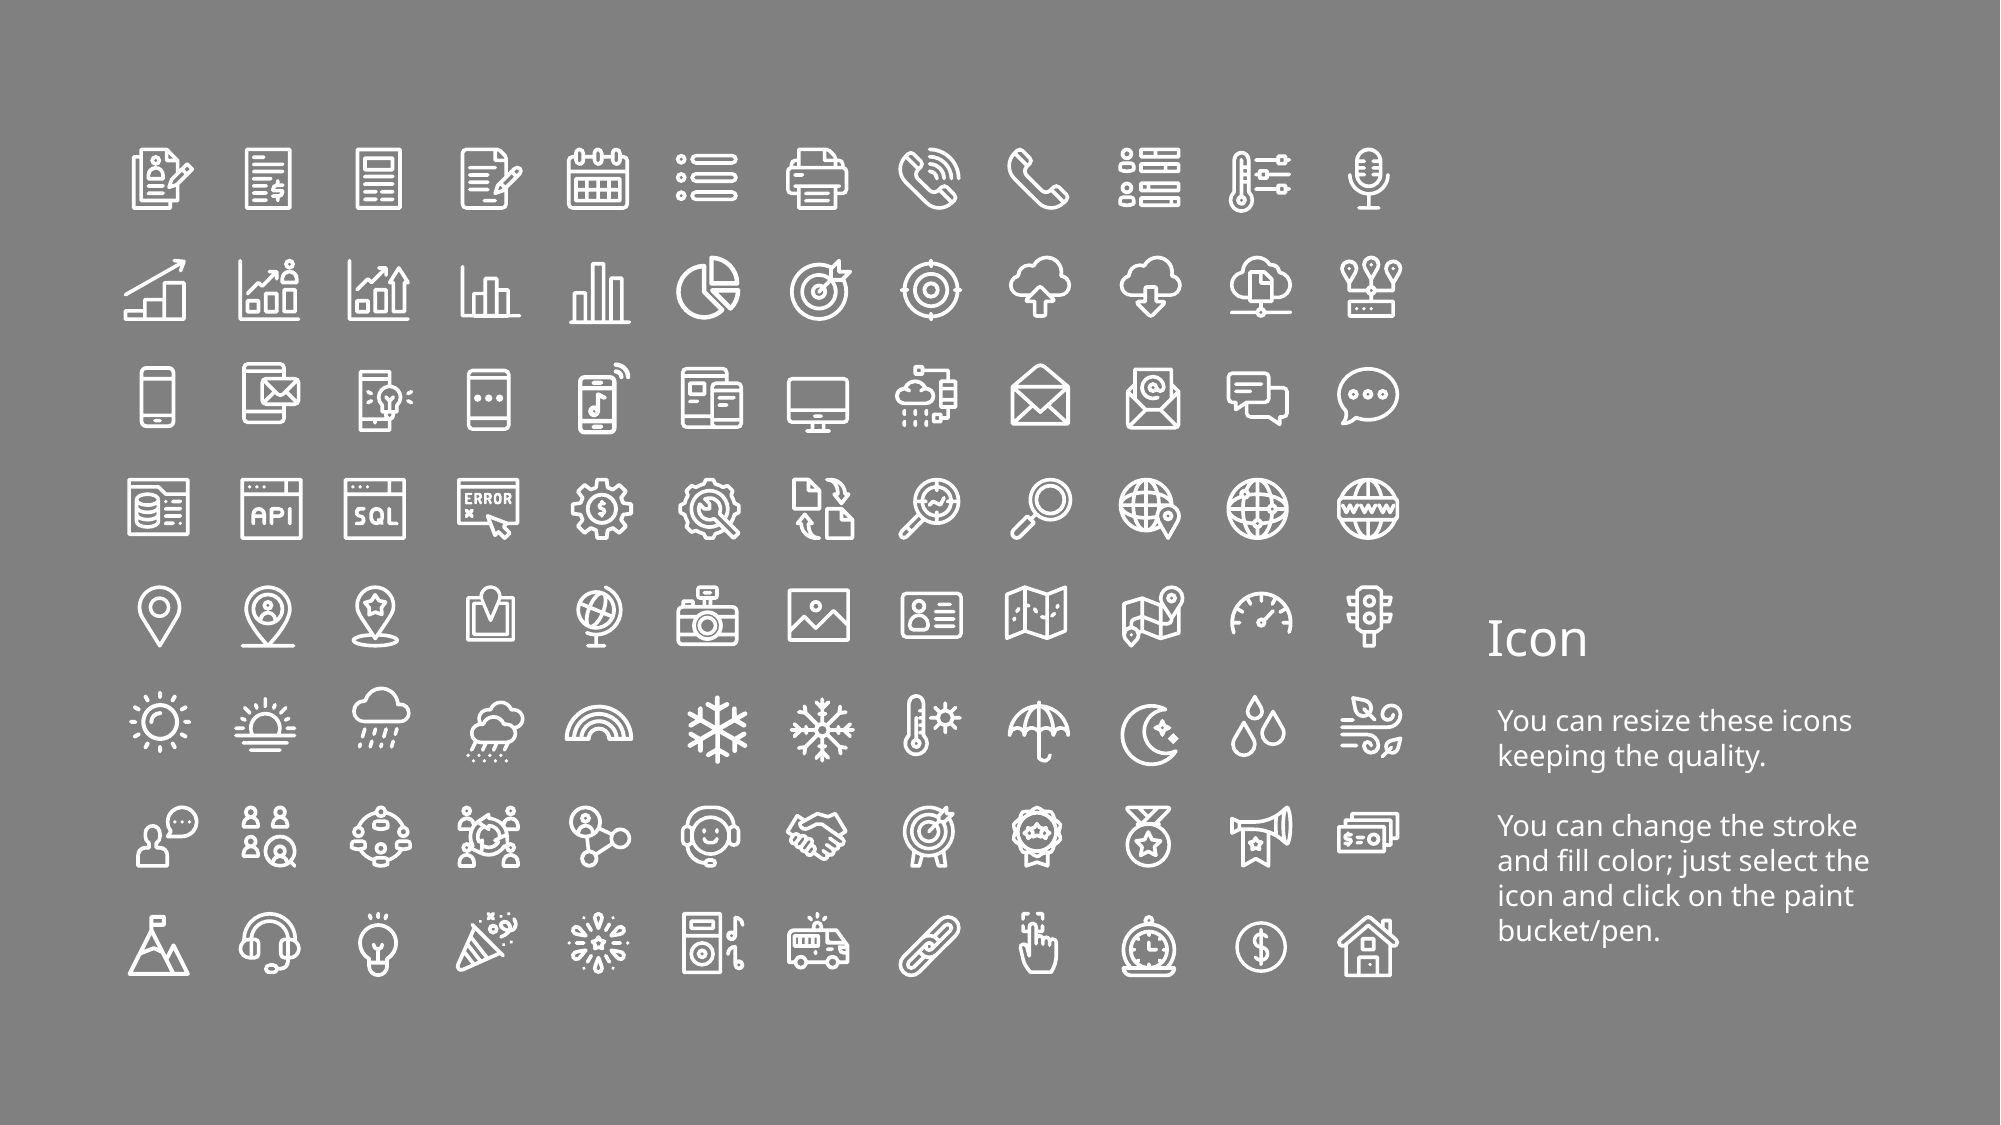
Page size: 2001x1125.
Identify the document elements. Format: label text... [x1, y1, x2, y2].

text_box [687, 695, 748, 764]
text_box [1228, 804, 1294, 869]
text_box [785, 910, 851, 970]
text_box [576, 361, 632, 435]
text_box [679, 804, 741, 869]
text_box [1009, 476, 1074, 541]
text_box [233, 695, 298, 752]
text_box [790, 258, 852, 321]
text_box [240, 804, 297, 868]
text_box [1119, 702, 1180, 767]
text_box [130, 146, 195, 211]
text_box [679, 365, 744, 430]
text_box [1119, 255, 1182, 318]
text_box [454, 910, 519, 972]
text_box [356, 910, 400, 977]
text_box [1227, 149, 1291, 214]
text_box [678, 477, 741, 540]
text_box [135, 804, 199, 869]
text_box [243, 146, 293, 211]
text_box Icon [1472, 599, 1913, 675]
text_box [899, 590, 964, 639]
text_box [1335, 810, 1400, 855]
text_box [786, 587, 851, 642]
text_box [898, 915, 961, 978]
text_box [238, 911, 301, 975]
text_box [354, 146, 403, 211]
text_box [357, 368, 415, 433]
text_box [1335, 476, 1400, 541]
text_box [1011, 805, 1063, 868]
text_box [350, 584, 399, 649]
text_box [346, 257, 411, 322]
text_box [1226, 477, 1289, 540]
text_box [1225, 370, 1290, 427]
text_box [567, 804, 633, 869]
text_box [569, 476, 634, 541]
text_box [465, 367, 511, 432]
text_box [1229, 590, 1294, 635]
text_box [1117, 146, 1181, 209]
text_box [902, 805, 955, 868]
text_box [460, 264, 522, 318]
text_box [1229, 255, 1293, 318]
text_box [1335, 913, 1400, 978]
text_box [675, 254, 741, 321]
text_box [1007, 147, 1070, 210]
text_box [1121, 584, 1186, 649]
text_box [242, 362, 301, 425]
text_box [1345, 584, 1394, 649]
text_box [790, 476, 856, 542]
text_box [784, 146, 849, 211]
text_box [898, 257, 963, 322]
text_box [455, 476, 520, 541]
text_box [1346, 146, 1391, 211]
text_box [1008, 255, 1072, 318]
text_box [237, 257, 302, 322]
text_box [1003, 584, 1068, 641]
text_box [568, 261, 632, 325]
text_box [239, 476, 304, 541]
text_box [1230, 693, 1286, 758]
text_box [1007, 700, 1071, 763]
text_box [350, 685, 412, 750]
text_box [1117, 476, 1182, 541]
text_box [566, 910, 630, 975]
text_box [1338, 254, 1404, 319]
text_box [897, 146, 961, 211]
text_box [1338, 694, 1404, 759]
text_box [675, 584, 740, 647]
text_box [239, 584, 296, 649]
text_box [575, 584, 623, 649]
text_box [348, 804, 413, 868]
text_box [902, 692, 963, 758]
text_box You can resize these icons keeping the quality. You can change the stroke and fill color; just select the icon and click on the paint bucket/pen. [1482, 695, 1913, 955]
text_box [564, 704, 634, 741]
text_box [123, 280, 186, 321]
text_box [1120, 913, 1177, 978]
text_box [897, 476, 962, 541]
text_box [785, 375, 850, 434]
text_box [1017, 910, 1059, 976]
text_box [138, 364, 177, 429]
text_box [123, 258, 186, 297]
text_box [127, 689, 192, 754]
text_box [565, 146, 630, 211]
text_box [789, 697, 855, 763]
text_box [136, 584, 182, 649]
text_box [1124, 366, 1181, 431]
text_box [674, 152, 738, 202]
text_box [785, 811, 848, 862]
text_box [1335, 365, 1400, 426]
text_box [342, 476, 407, 541]
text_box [465, 699, 526, 763]
text_box [466, 585, 515, 642]
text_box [459, 146, 524, 211]
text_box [1124, 804, 1171, 869]
text_box [1010, 363, 1071, 426]
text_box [1234, 920, 1288, 974]
text_box [127, 914, 190, 976]
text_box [126, 476, 191, 536]
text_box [456, 804, 521, 868]
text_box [680, 910, 746, 975]
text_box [893, 363, 958, 428]
